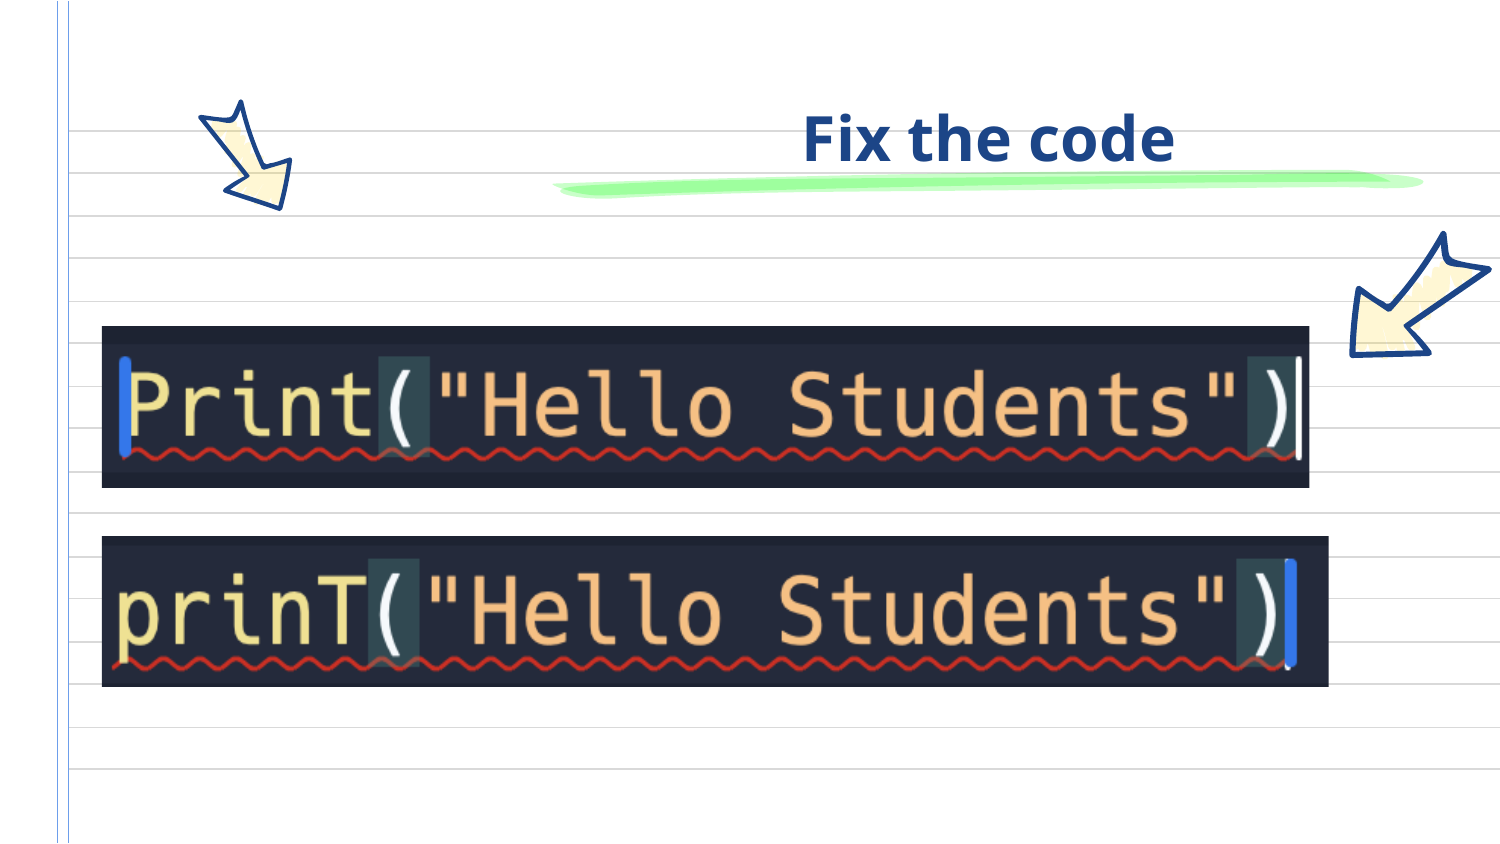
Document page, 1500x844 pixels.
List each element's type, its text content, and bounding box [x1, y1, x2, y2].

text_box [539, 169, 1427, 199]
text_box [1354, 226, 1482, 376]
picture [101, 326, 1310, 488]
picture [101, 535, 1329, 687]
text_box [196, 99, 293, 212]
title Fix the code [486, 99, 1493, 270]
